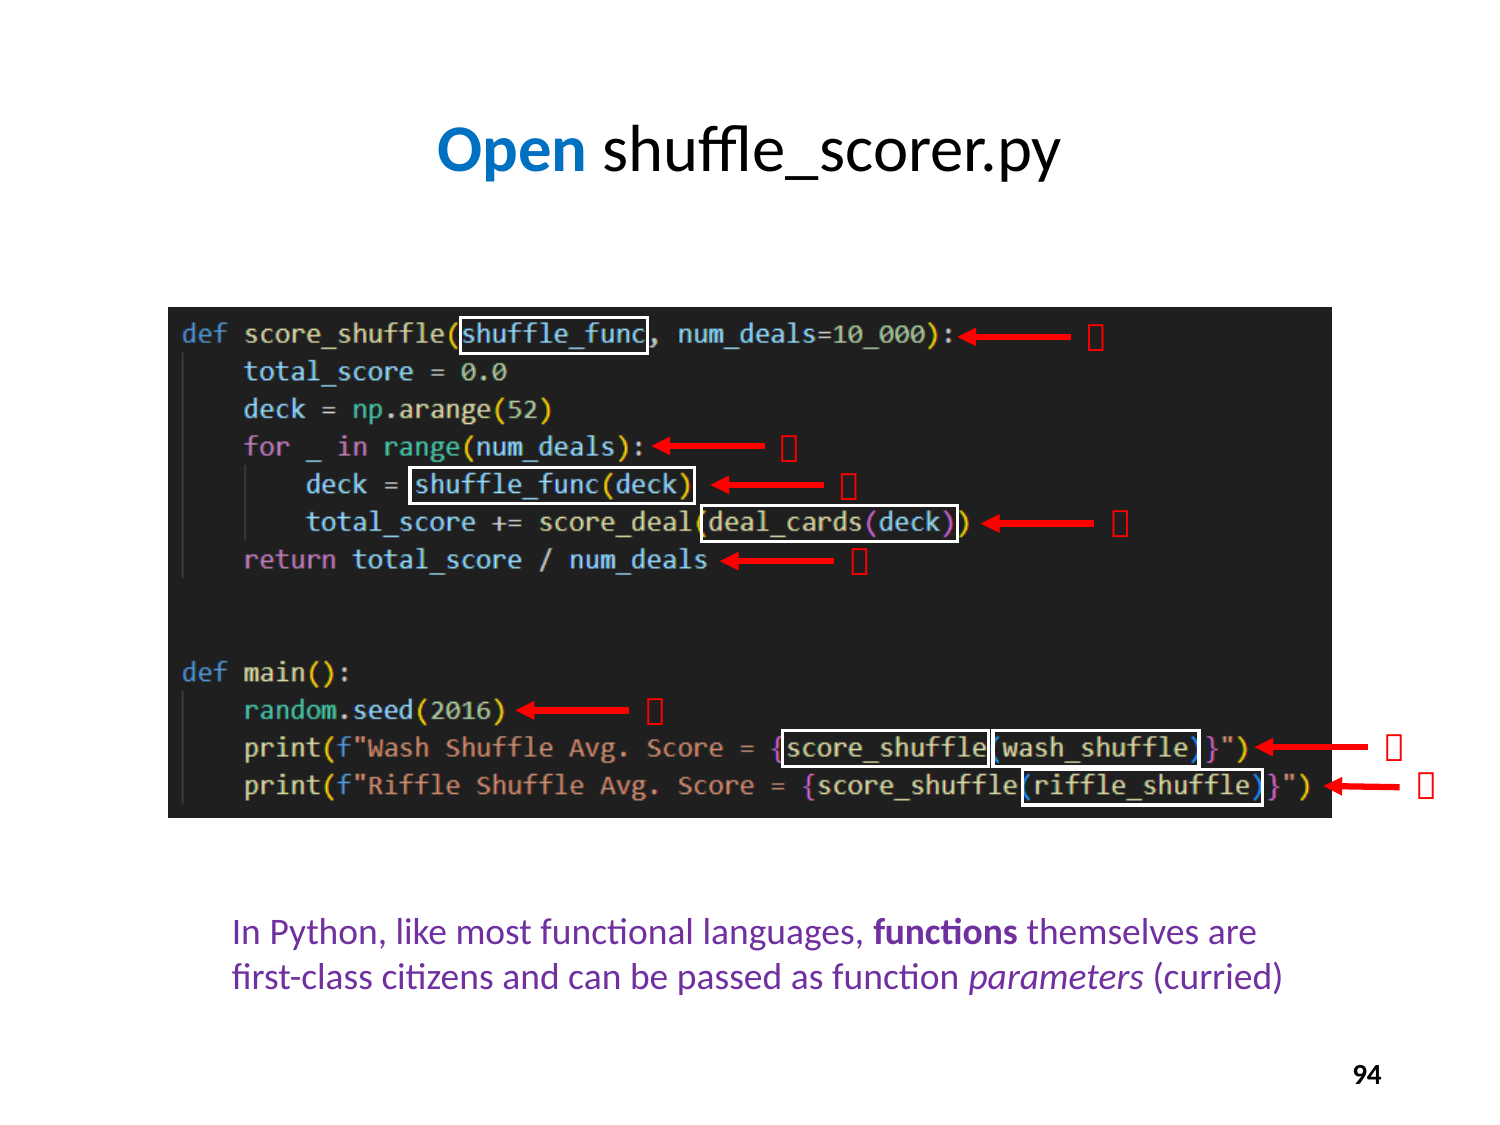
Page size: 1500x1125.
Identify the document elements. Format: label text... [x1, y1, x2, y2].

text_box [719, 530, 897, 591]
title Open shuffle_scorer.py [103, 59, 1397, 241]
text_box In Python, like most functional languages, functions themselves are first-class citizens and can be passed as function parameters (curried) [217, 899, 1337, 1005]
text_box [1323, 754, 1463, 816]
picture [168, 307, 1332, 818]
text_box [1254, 716, 1432, 778]
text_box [980, 492, 1158, 554]
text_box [957, 306, 1133, 368]
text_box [515, 679, 693, 741]
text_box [710, 454, 886, 516]
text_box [651, 417, 826, 478]
slide_number 94 [1059, 1042, 1397, 1103]
